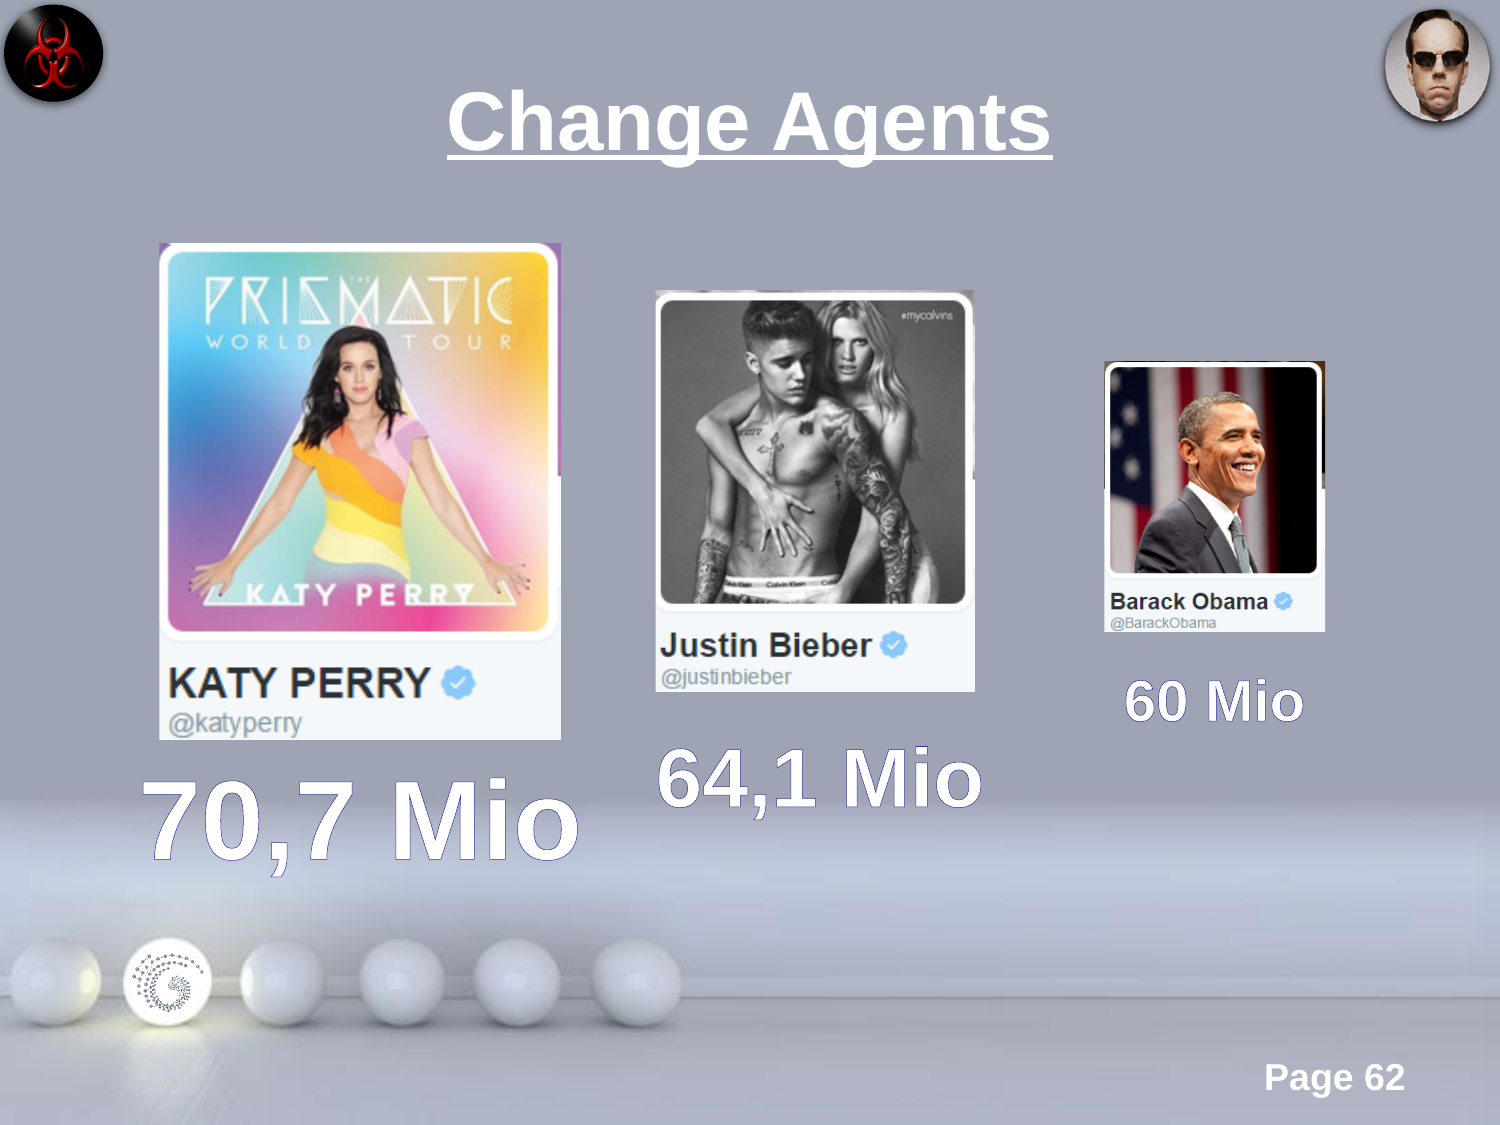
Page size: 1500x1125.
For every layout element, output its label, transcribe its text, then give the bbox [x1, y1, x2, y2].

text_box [1104, 361, 1326, 632]
title Change Agents [103, 59, 1397, 197]
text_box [655, 290, 975, 692]
text_box [1378, 4, 1496, 130]
text_box 60 Mio [1031, 655, 1397, 741]
picture [0, 0, 1500, 1125]
text_box 64,1 Mio [637, 716, 1003, 831]
text_box [4, 4, 104, 102]
text_box 70,7 Mio [123, 739, 598, 890]
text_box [159, 243, 561, 740]
